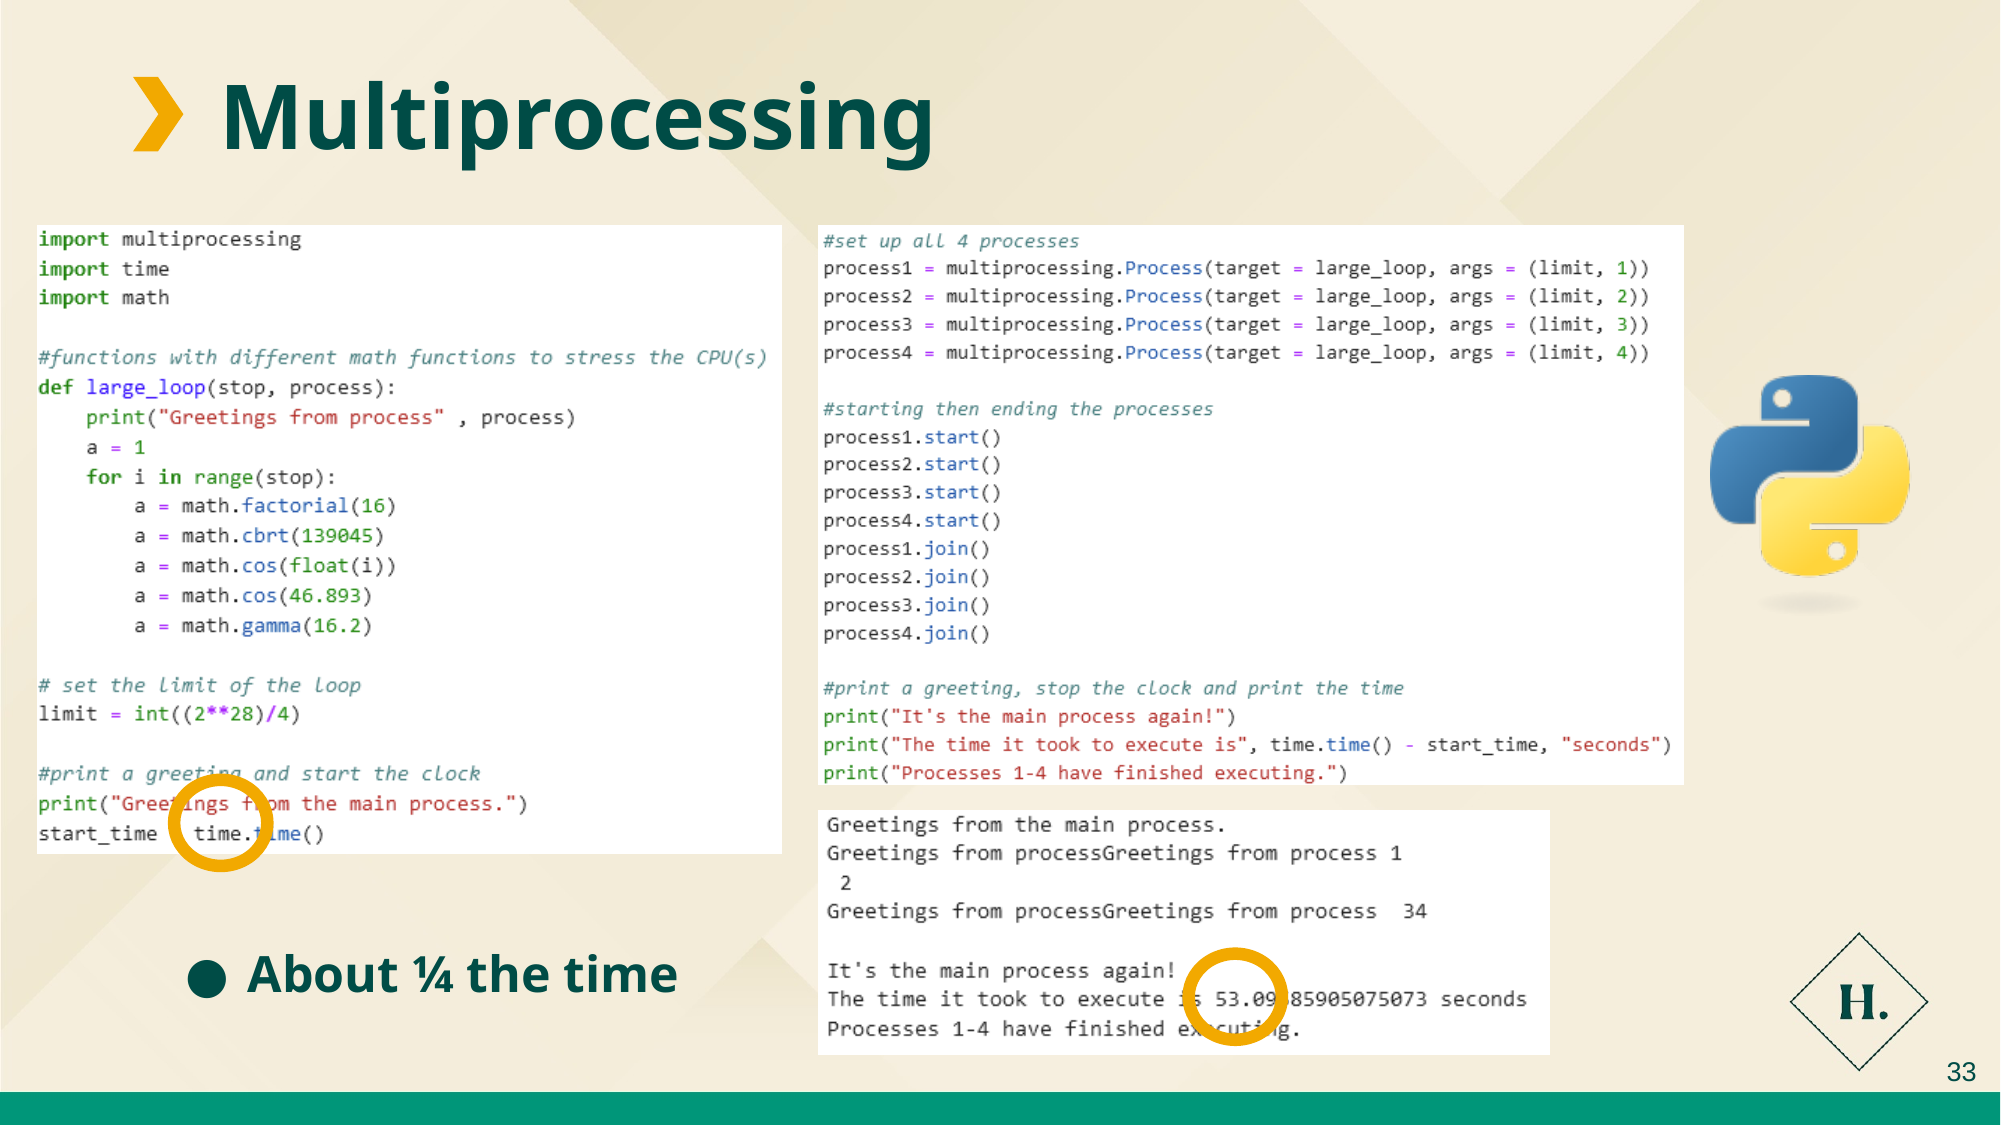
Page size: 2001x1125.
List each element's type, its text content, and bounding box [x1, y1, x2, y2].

text_box Multiprocessing [199, 39, 1833, 228]
text_box [133, 76, 184, 152]
picture [0, 0, 2001, 1125]
text_box About ¼ the time [157, 919, 765, 1055]
text_box [201, 862, 241, 866]
slide_number ‹#› [1871, 1038, 1992, 1125]
